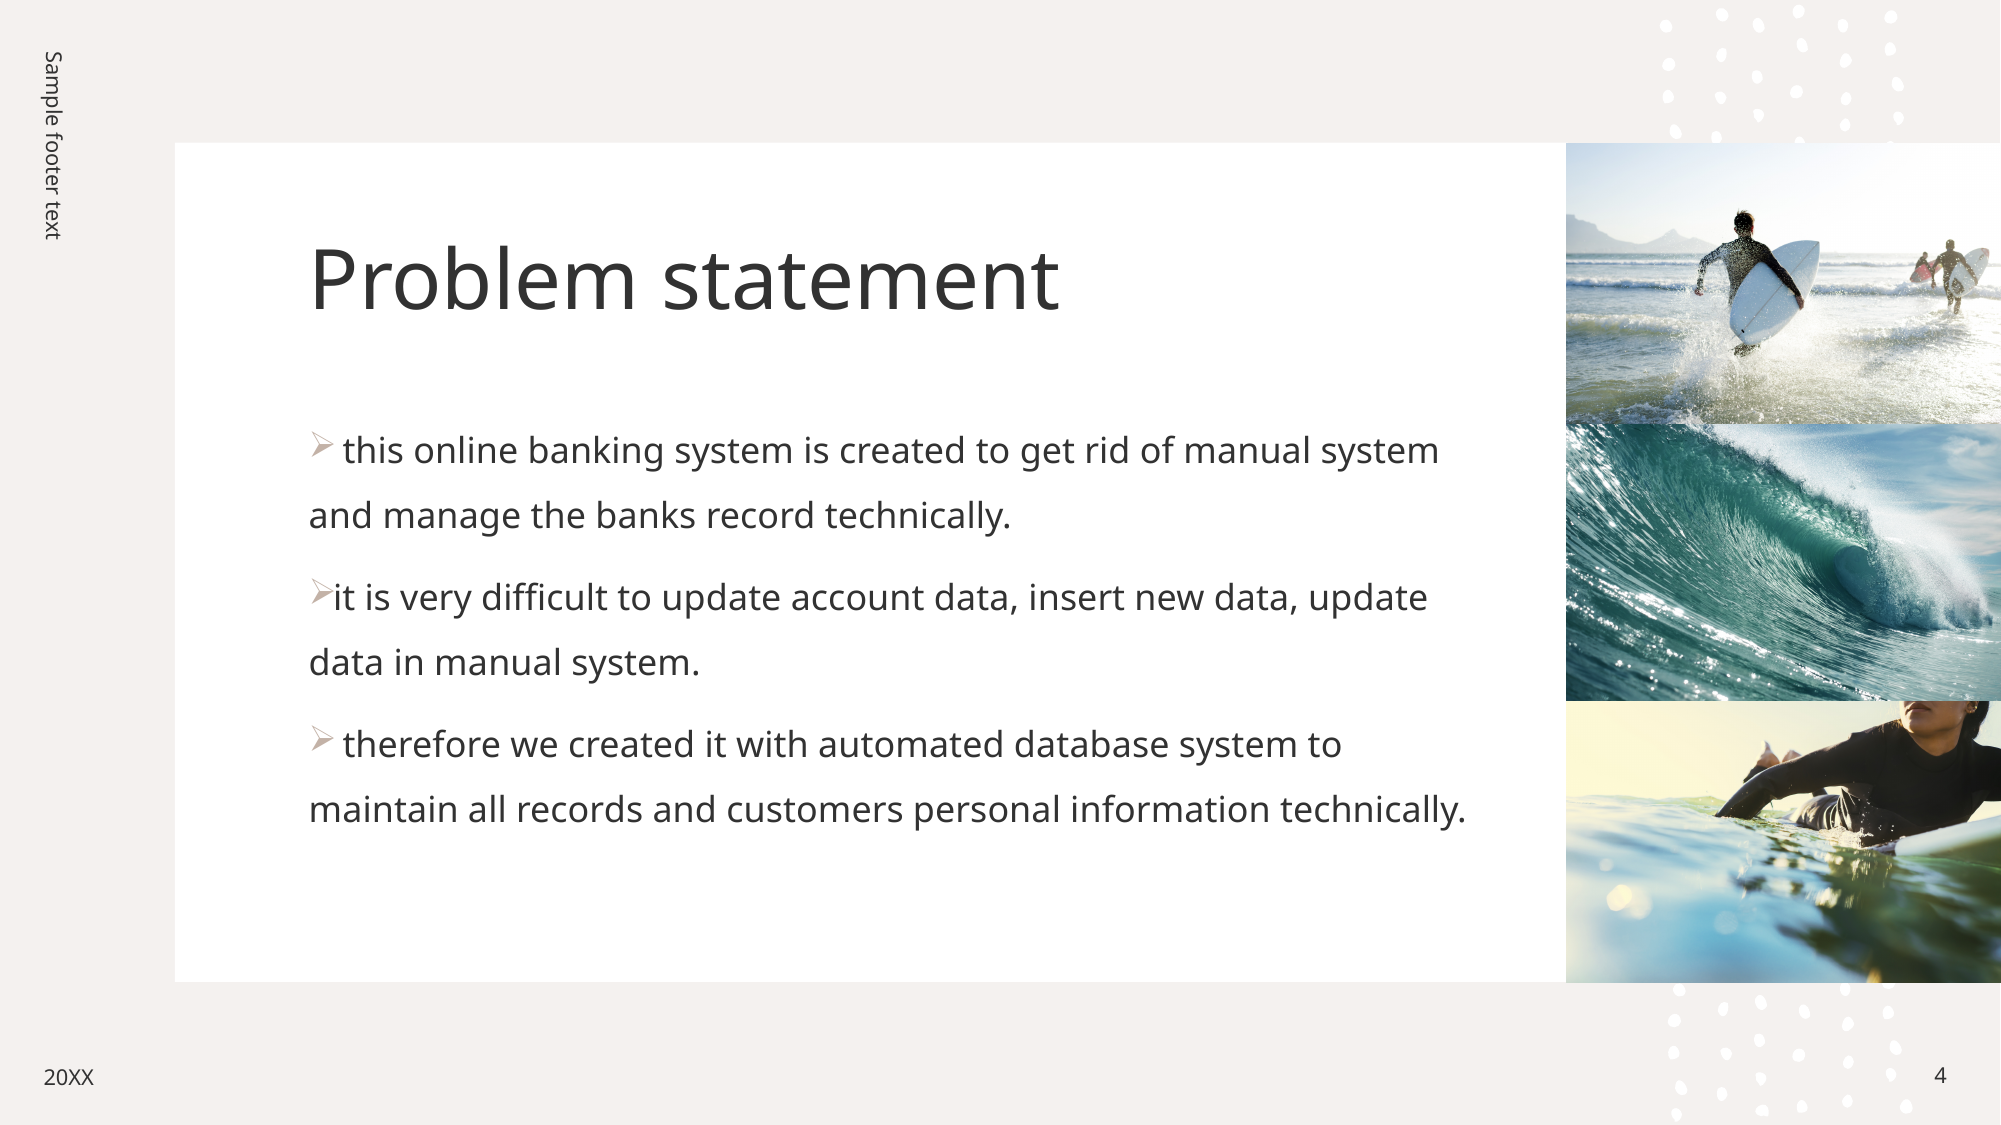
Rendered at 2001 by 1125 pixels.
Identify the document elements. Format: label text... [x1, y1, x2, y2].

title Problem statement [293, 191, 1505, 362]
picture [1565, 143, 2001, 983]
slide_number 4 [1879, 1046, 1962, 1107]
footer Sample footer text [19, 36, 88, 719]
slide_number 20XX [28, 1046, 496, 1107]
list this online banking system is created to get rid of manual system and manage the banks record technically. it is very difficult to update account data, insert new data, update data in manual system. therefore we created it with automated database system to maintain all records and customers personal information technically. [293, 398, 1486, 900]
